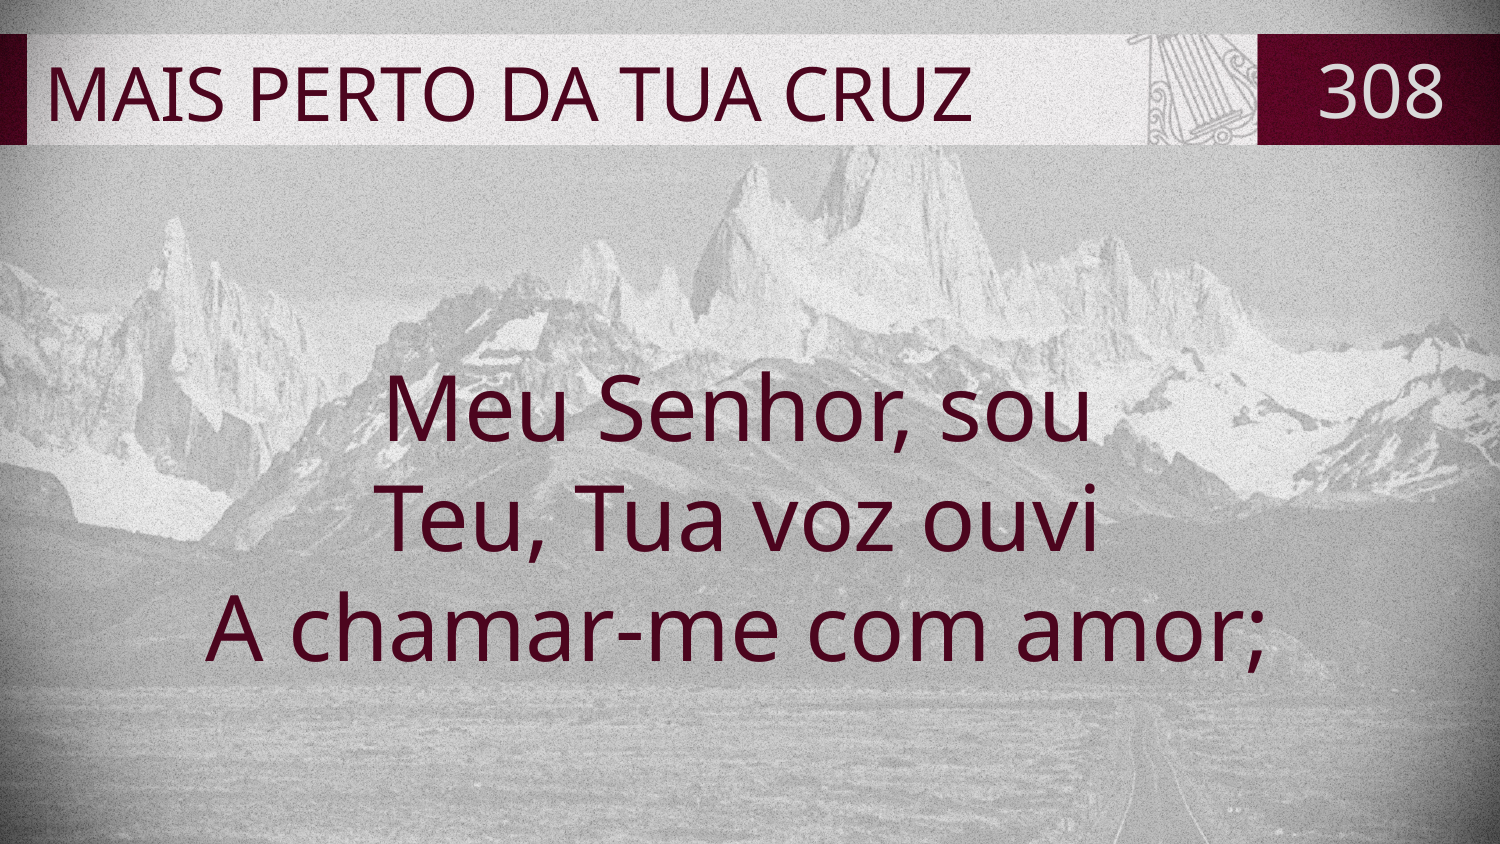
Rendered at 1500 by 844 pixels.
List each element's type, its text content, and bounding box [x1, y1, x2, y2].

picture [0, 0, 1500, 185]
list Meu Senhor, sou Teu, Tua voz ouvi A chamar-me com amor; [0, 185, 1500, 844]
title MAIS PERTO DA TUA CRUZ [29, 33, 1258, 151]
list 308 [1281, 36, 1483, 143]
